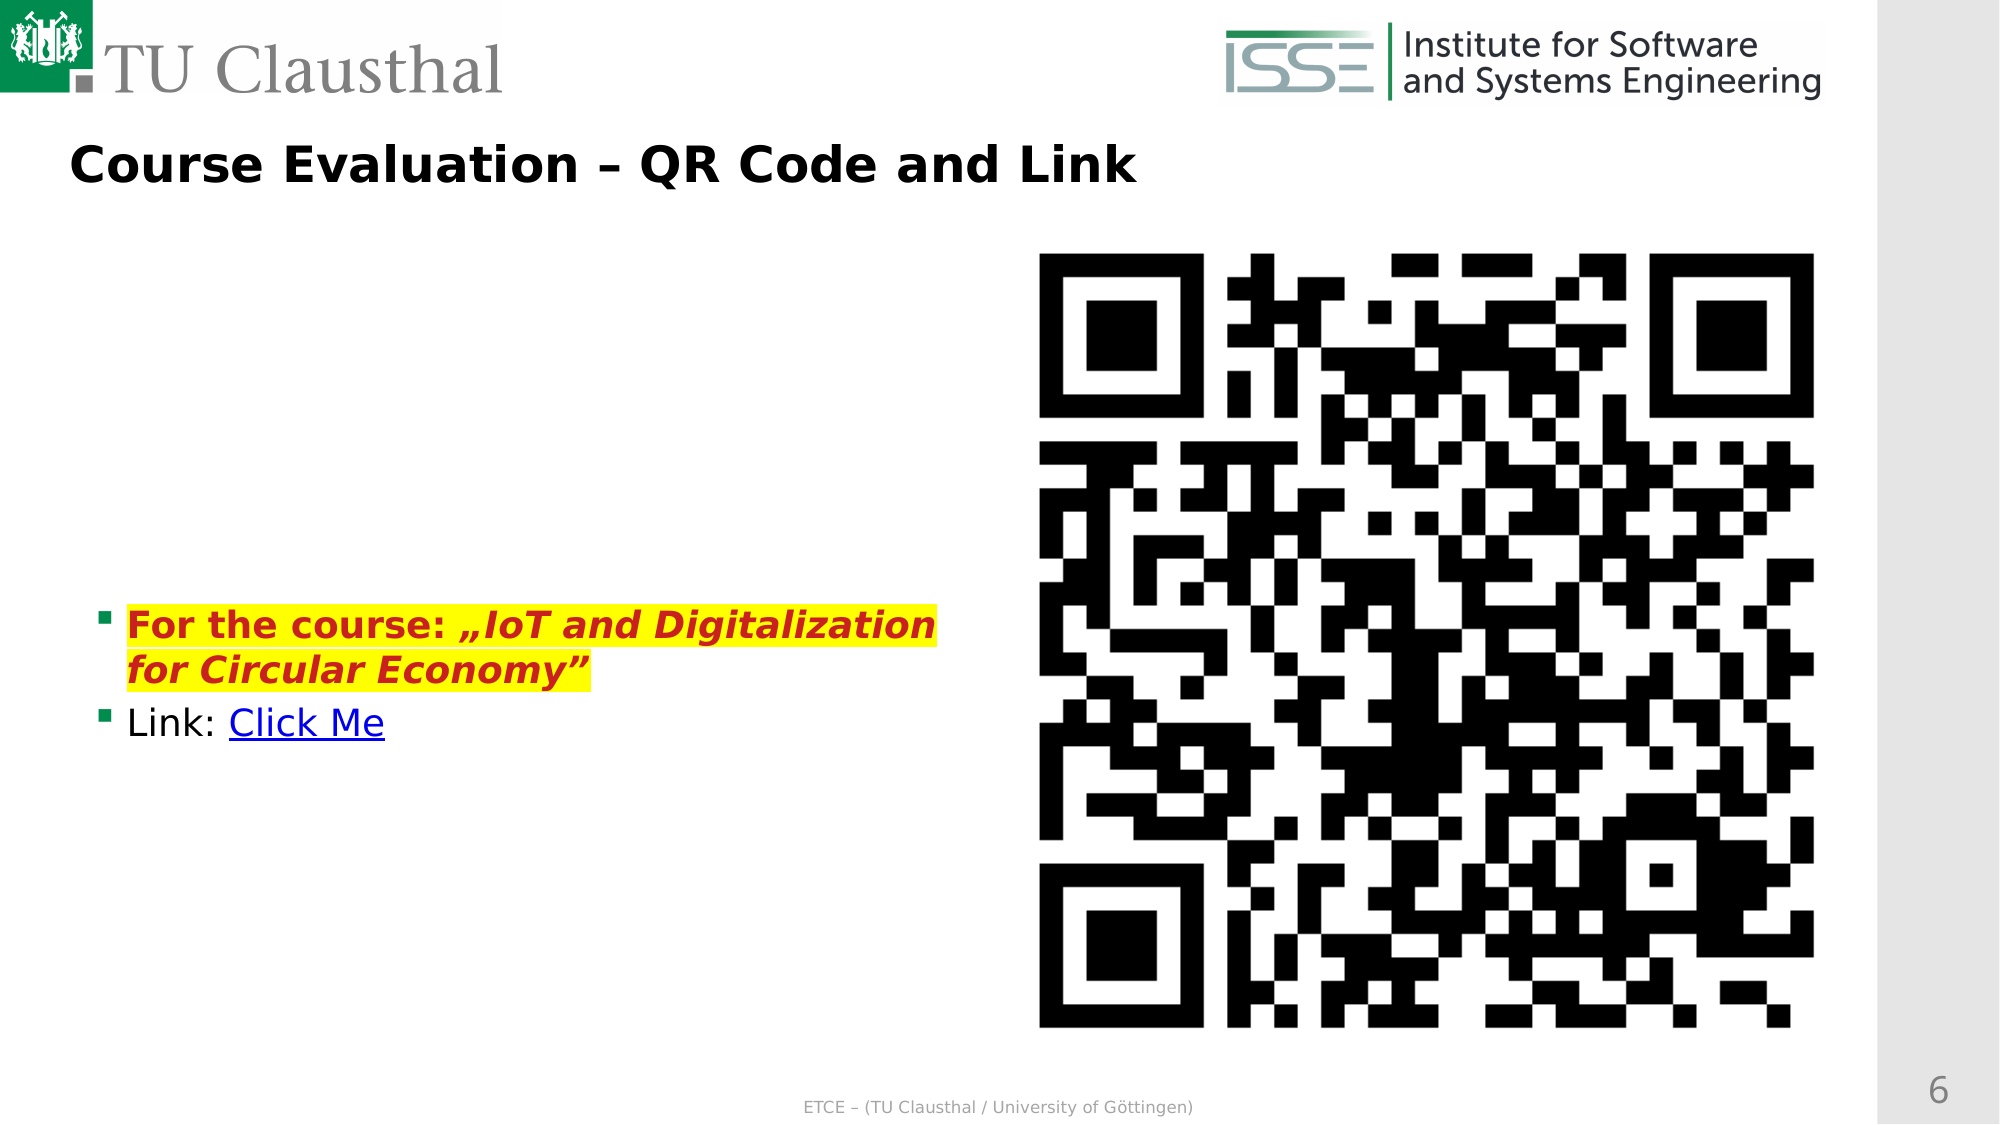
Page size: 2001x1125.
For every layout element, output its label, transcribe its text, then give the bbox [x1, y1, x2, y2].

text_box For the course: „IoT and Digitalization for Circular Economy” Link: Click Me [79, 233, 993, 1059]
picture [1218, 22, 1826, 107]
picture [0, 0, 502, 93]
text_box [54, 208, 973, 1034]
picture [993, 207, 1861, 1075]
text_box Course Evaluation – QR Code and Link [54, 125, 1818, 208]
